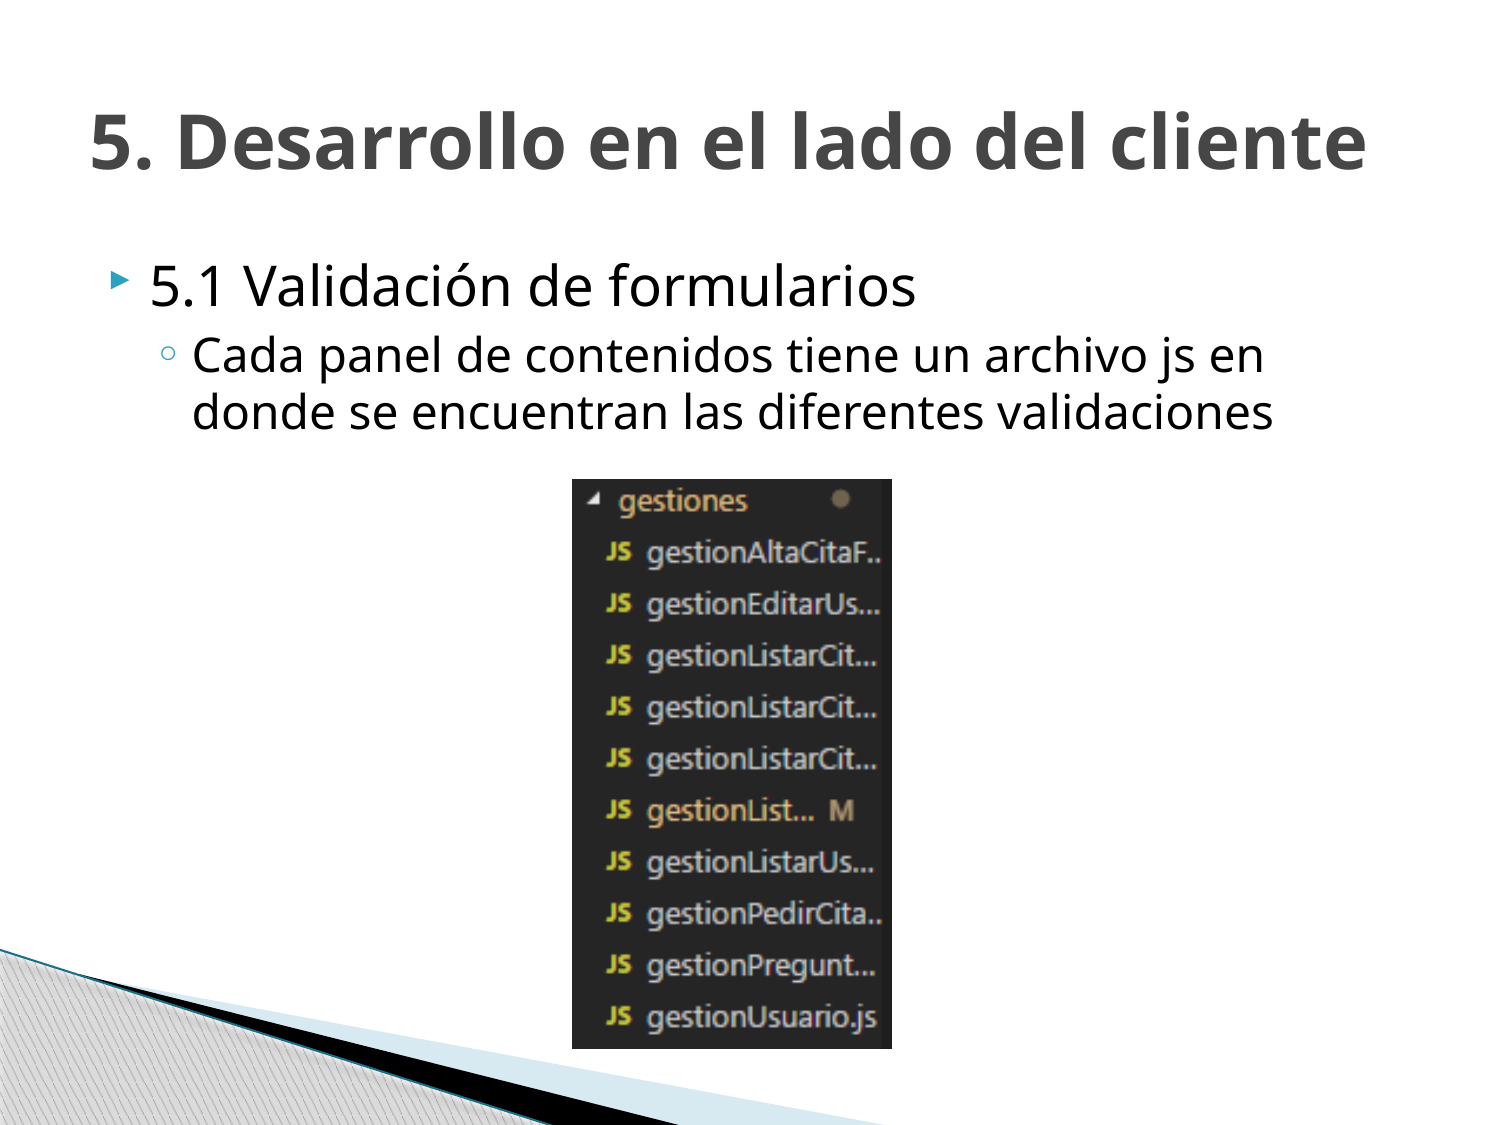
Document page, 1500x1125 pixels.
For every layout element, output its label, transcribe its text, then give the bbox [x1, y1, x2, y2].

title 5. Desarrollo en el lado del cliente [75, 45, 1425, 233]
list 5.1 Validación de formularios Cada panel de contenidos tiene un archivo js en donde se encuentran las diferentes validaciones [75, 243, 1425, 986]
picture [572, 479, 892, 1050]
